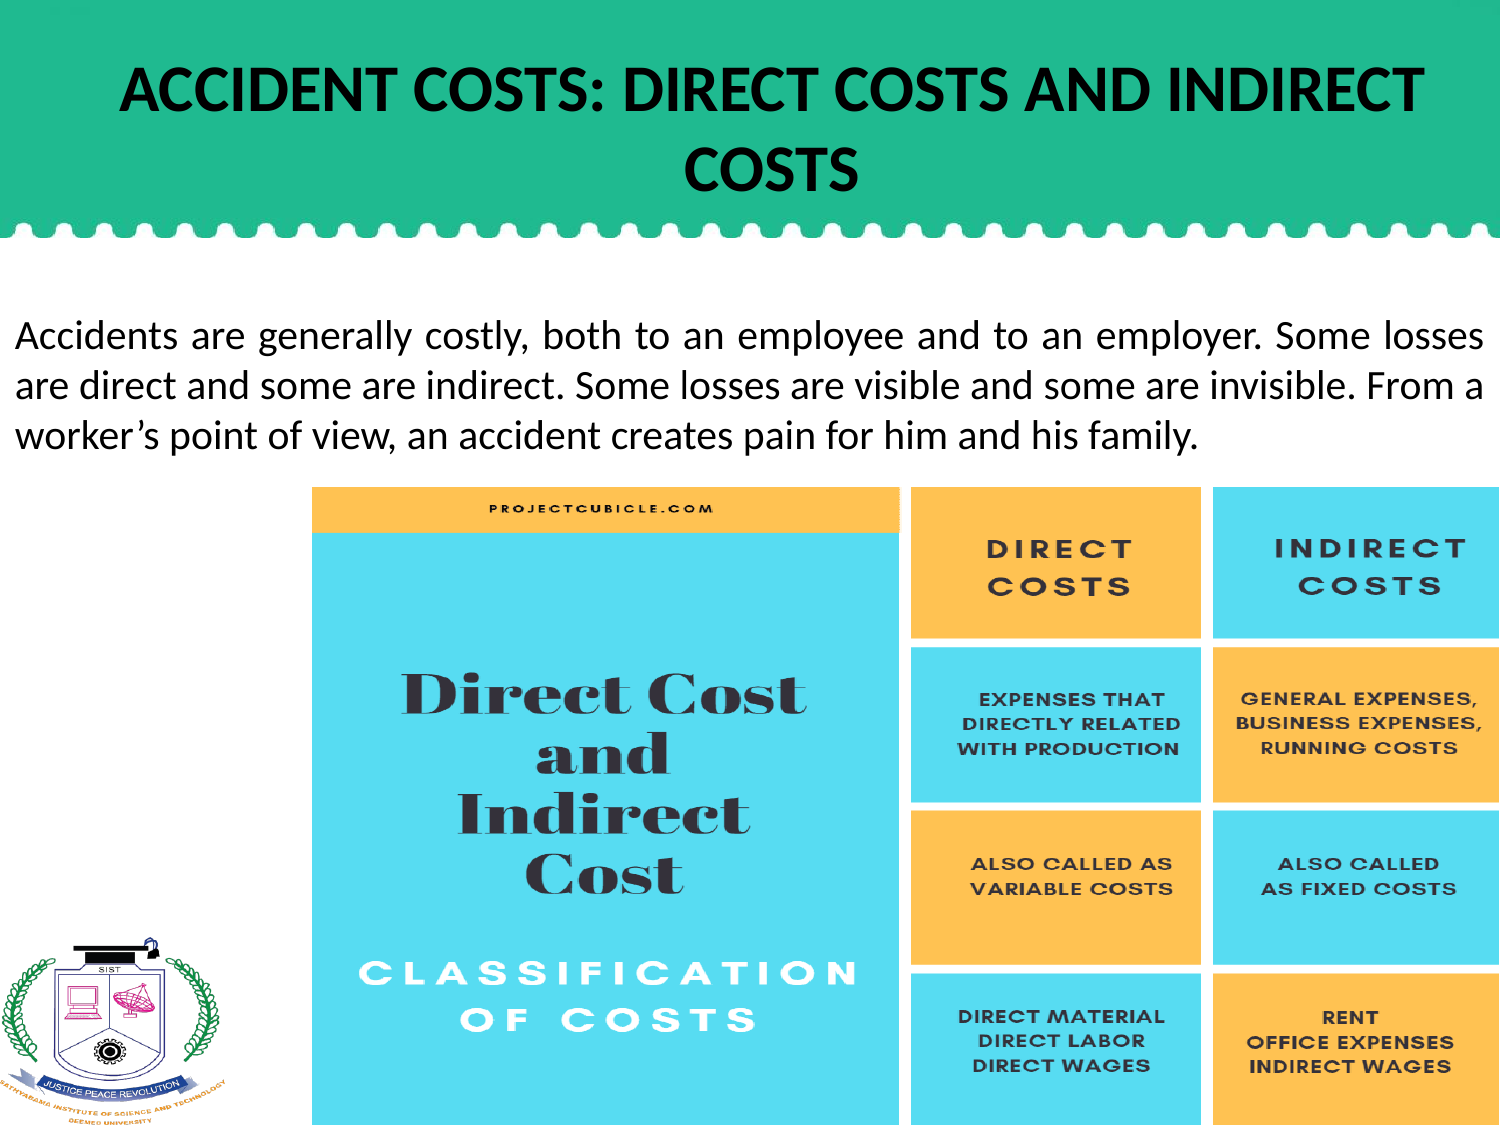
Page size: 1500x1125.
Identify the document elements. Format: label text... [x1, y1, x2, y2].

picture [0, 0, 1500, 238]
text_box Accidents are generally costly, both to an employee and to an employer. Some losses are direct and some are indirect. Some losses are visible and some are invisible. From a worker’s point of view, an accident creates pain for him and his family. [0, 299, 1500, 465]
picture [312, 487, 1499, 1125]
picture [0, 937, 225, 1125]
